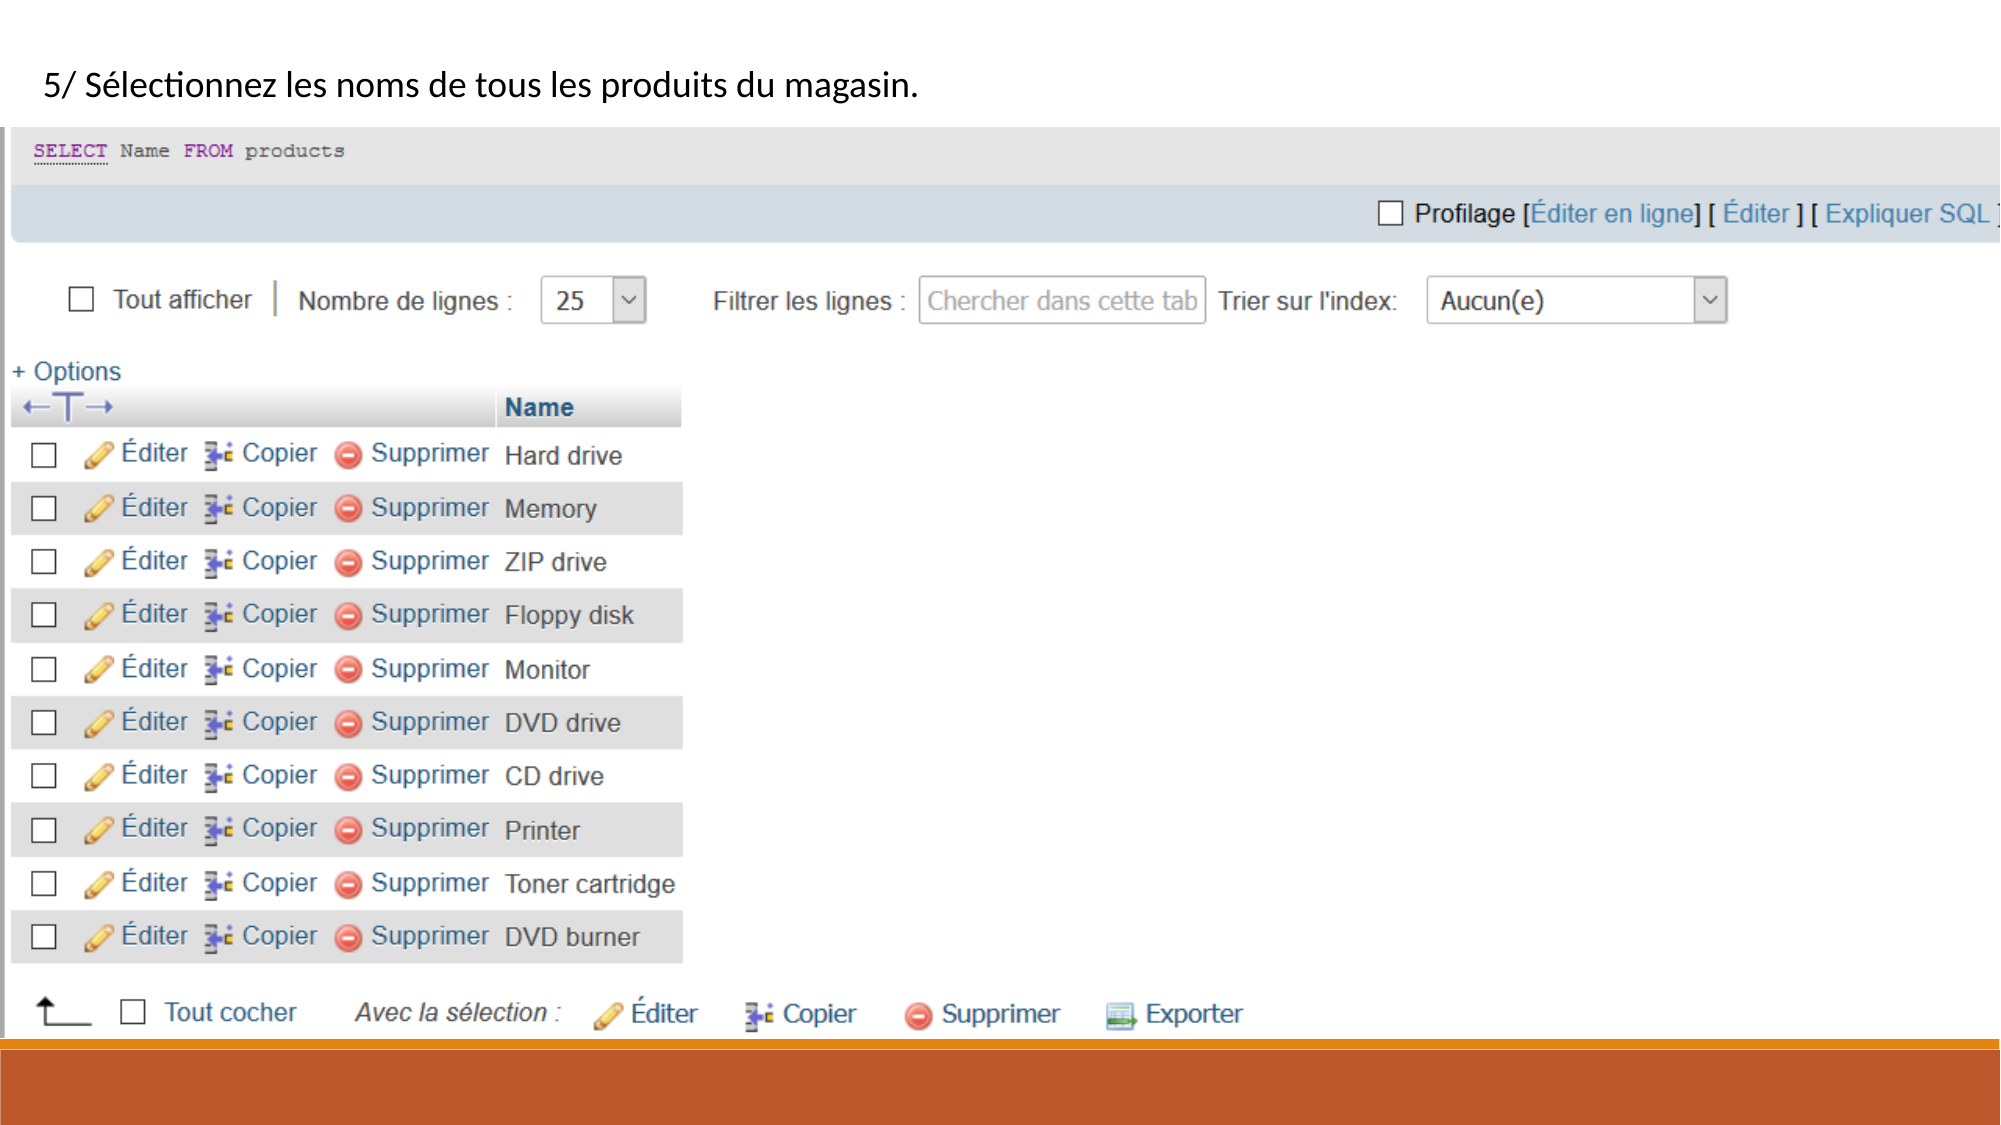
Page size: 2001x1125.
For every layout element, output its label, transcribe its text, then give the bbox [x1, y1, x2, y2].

text_box 5/ Sélectionnez les noms de tous les produits du magasin. [28, 52, 936, 113]
picture [0, 126, 2000, 1038]
